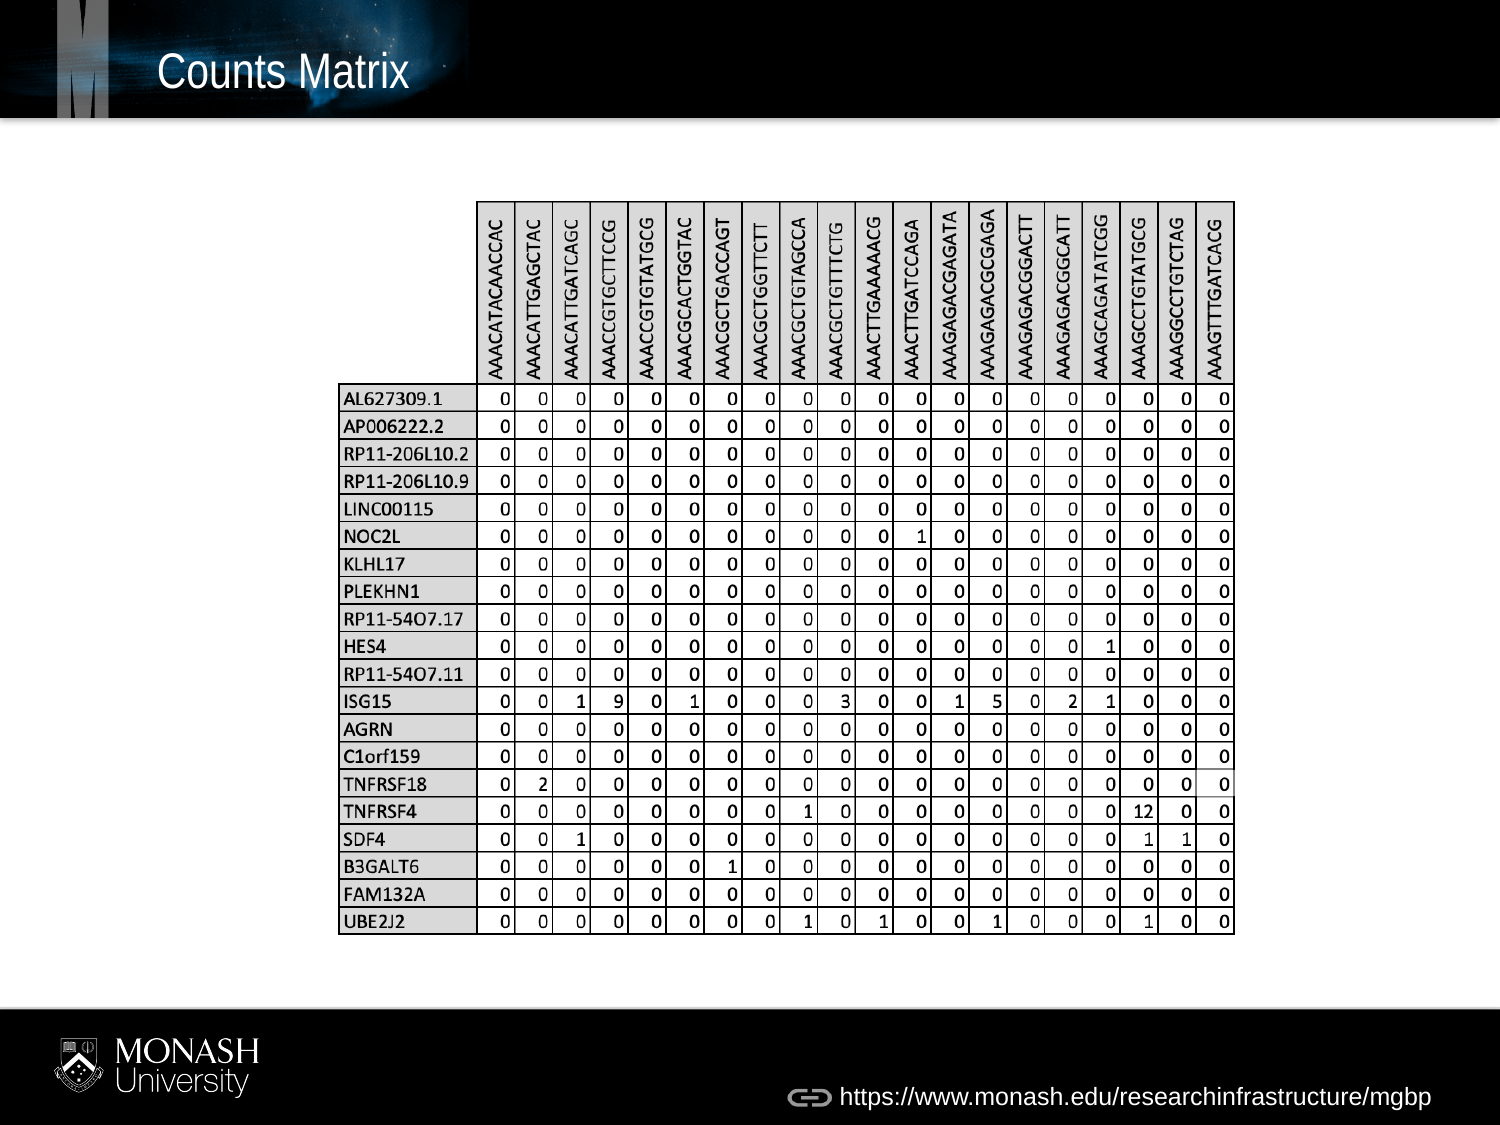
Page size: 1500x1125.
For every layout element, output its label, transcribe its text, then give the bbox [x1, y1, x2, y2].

picture [54, 1038, 259, 1098]
text_box [77, 172, 1458, 964]
title Counts Matrix [141, 23, 1425, 108]
picture [783, 1076, 836, 1119]
picture [0, 0, 1500, 1009]
